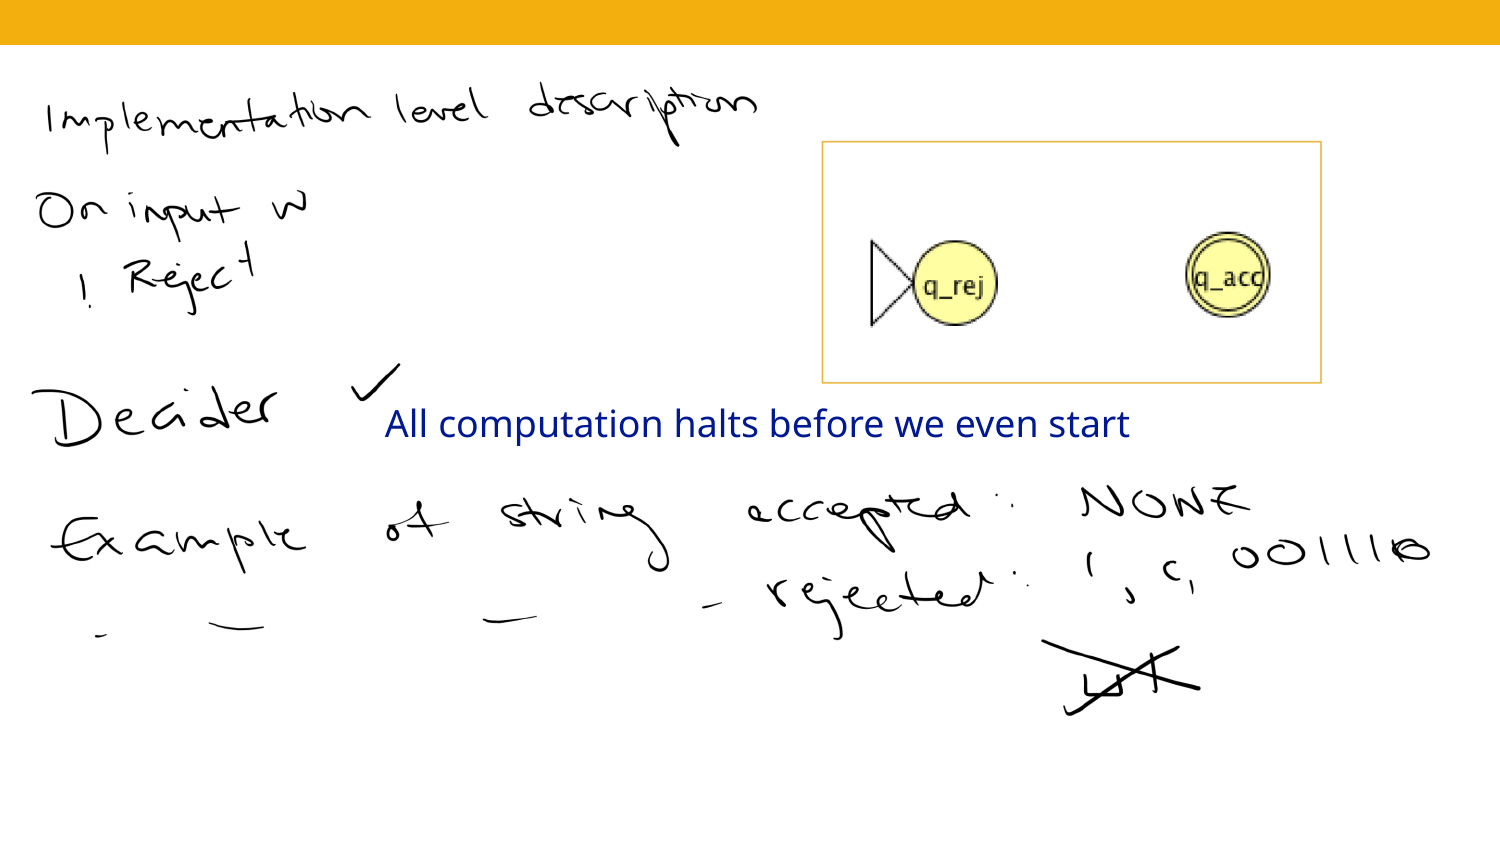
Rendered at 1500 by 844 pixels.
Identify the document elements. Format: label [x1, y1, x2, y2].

list [15, 55, 1500, 731]
